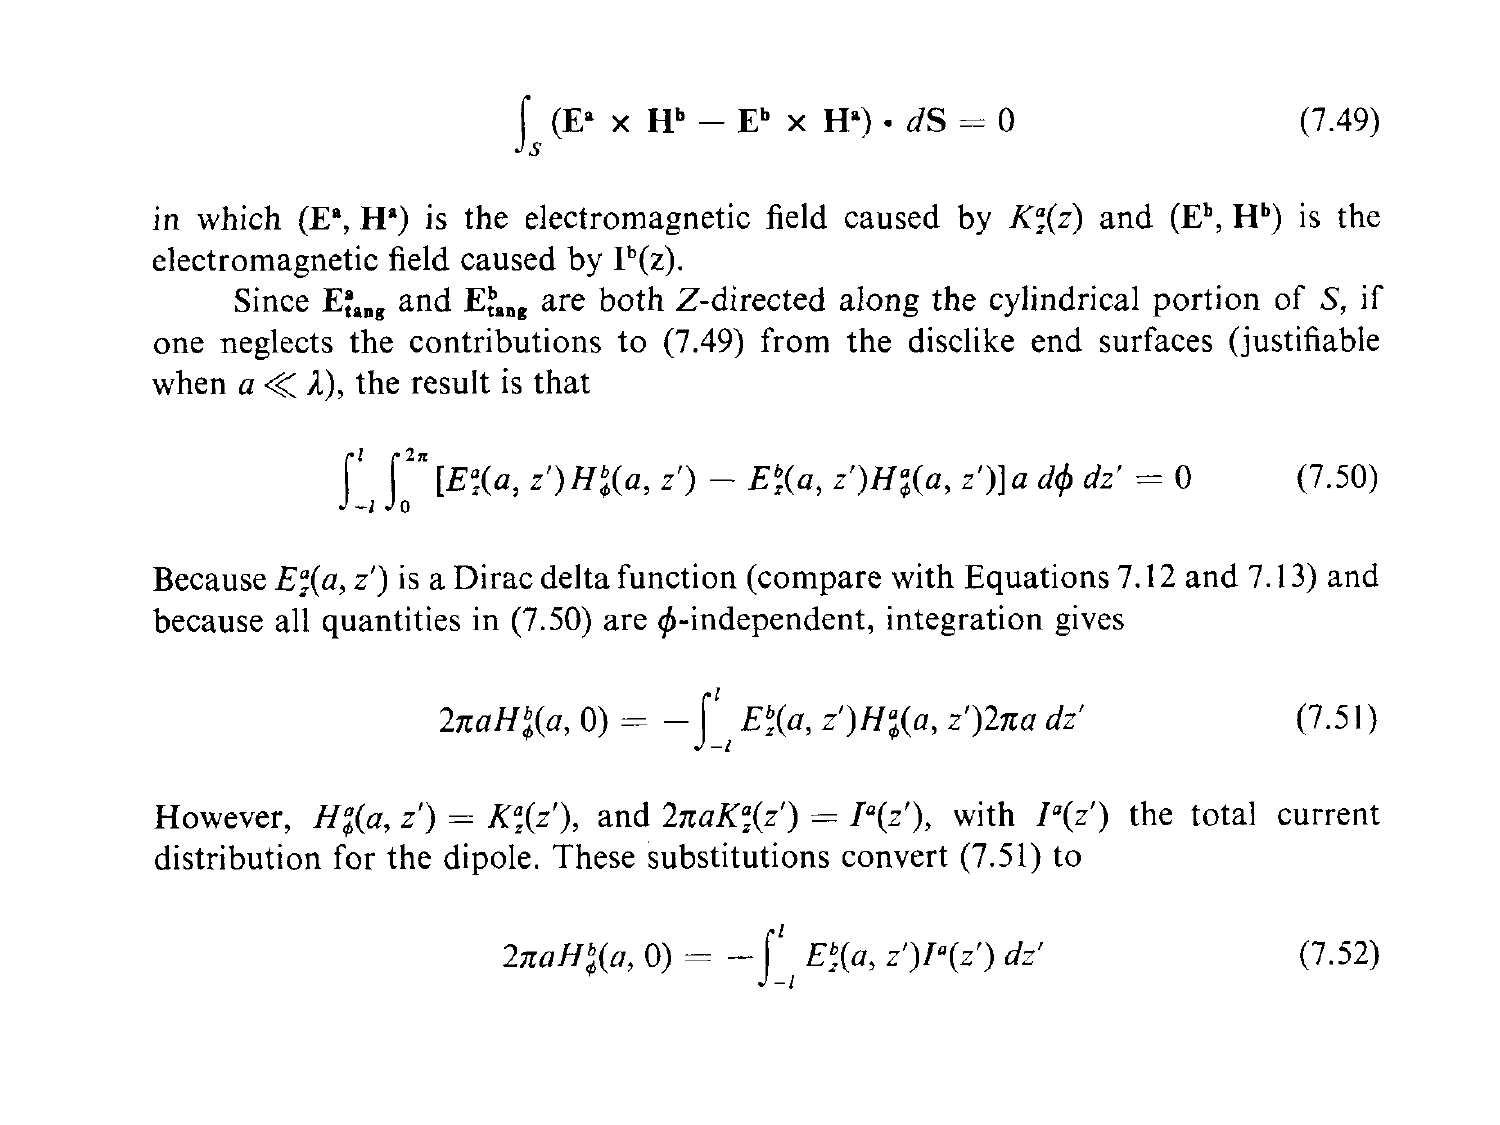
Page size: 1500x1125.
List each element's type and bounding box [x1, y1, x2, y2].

picture [124, 62, 1450, 1000]
